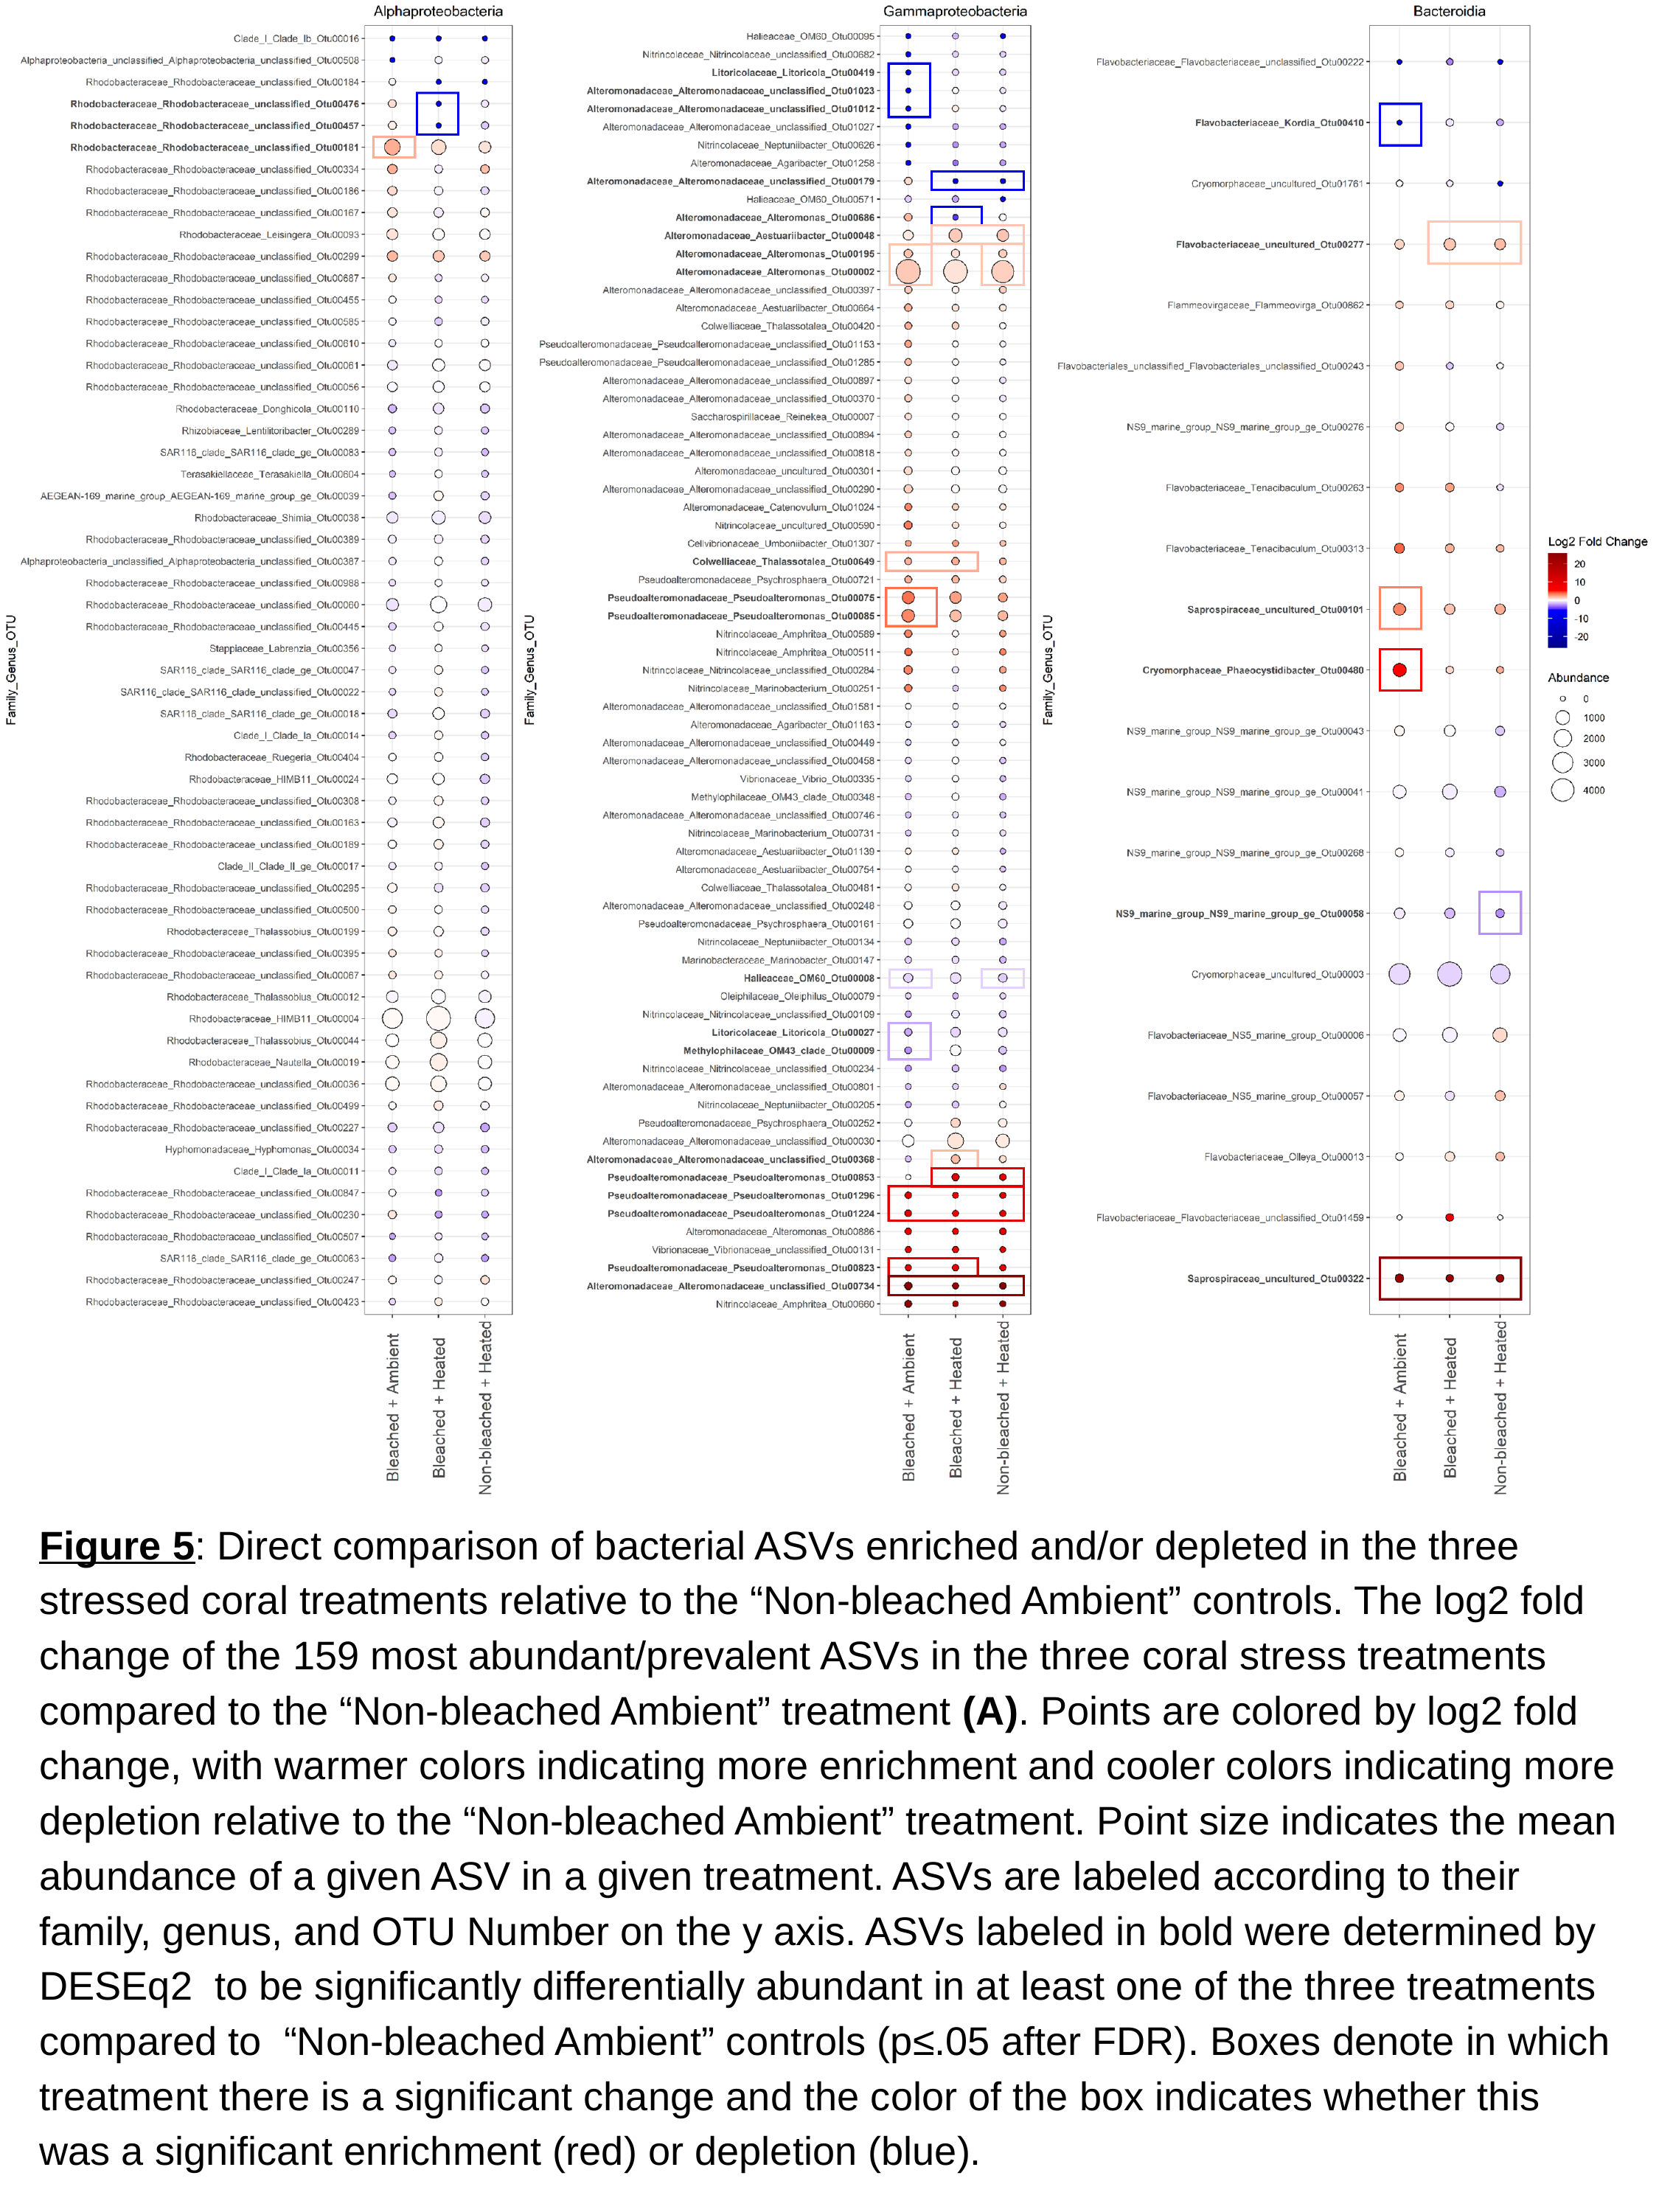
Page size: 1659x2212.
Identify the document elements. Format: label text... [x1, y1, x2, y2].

text_box Figure 5: Direct comparison of bacterial ASVs enriched and/or depleted in the three stressed coral treatments relative to the “Non-bleached Ambient” controls. The log2 fold change of the 159 most abundant/prevalent ASVs in the three coral stress treatments compared to the “Non-bleached Ambient” treatment (A). Points are colored by log2 fold change, with warmer colors indicating more enrichment and cooler colors indicating more depletion relative to the “Non-bleached Ambient” treatment. Point size indicates the mean abundance of a given ASV in a given treatment. ASVs are labeled according to their family, genus, and OTU Number on the y axis. ASVs labeled in bold were determined by DESEq2 to be significantly differentially abundant in at least one of the three treatments compared to “Non-bleached Ambient” controls (p≤.05 after FDR). Boxes denote in which treatment there is a significant change and the color of the box indicates whether this was a significant enrichment (red) or depletion (blue). [0, 1526, 1659, 2212]
picture [0, 0, 1659, 1517]
